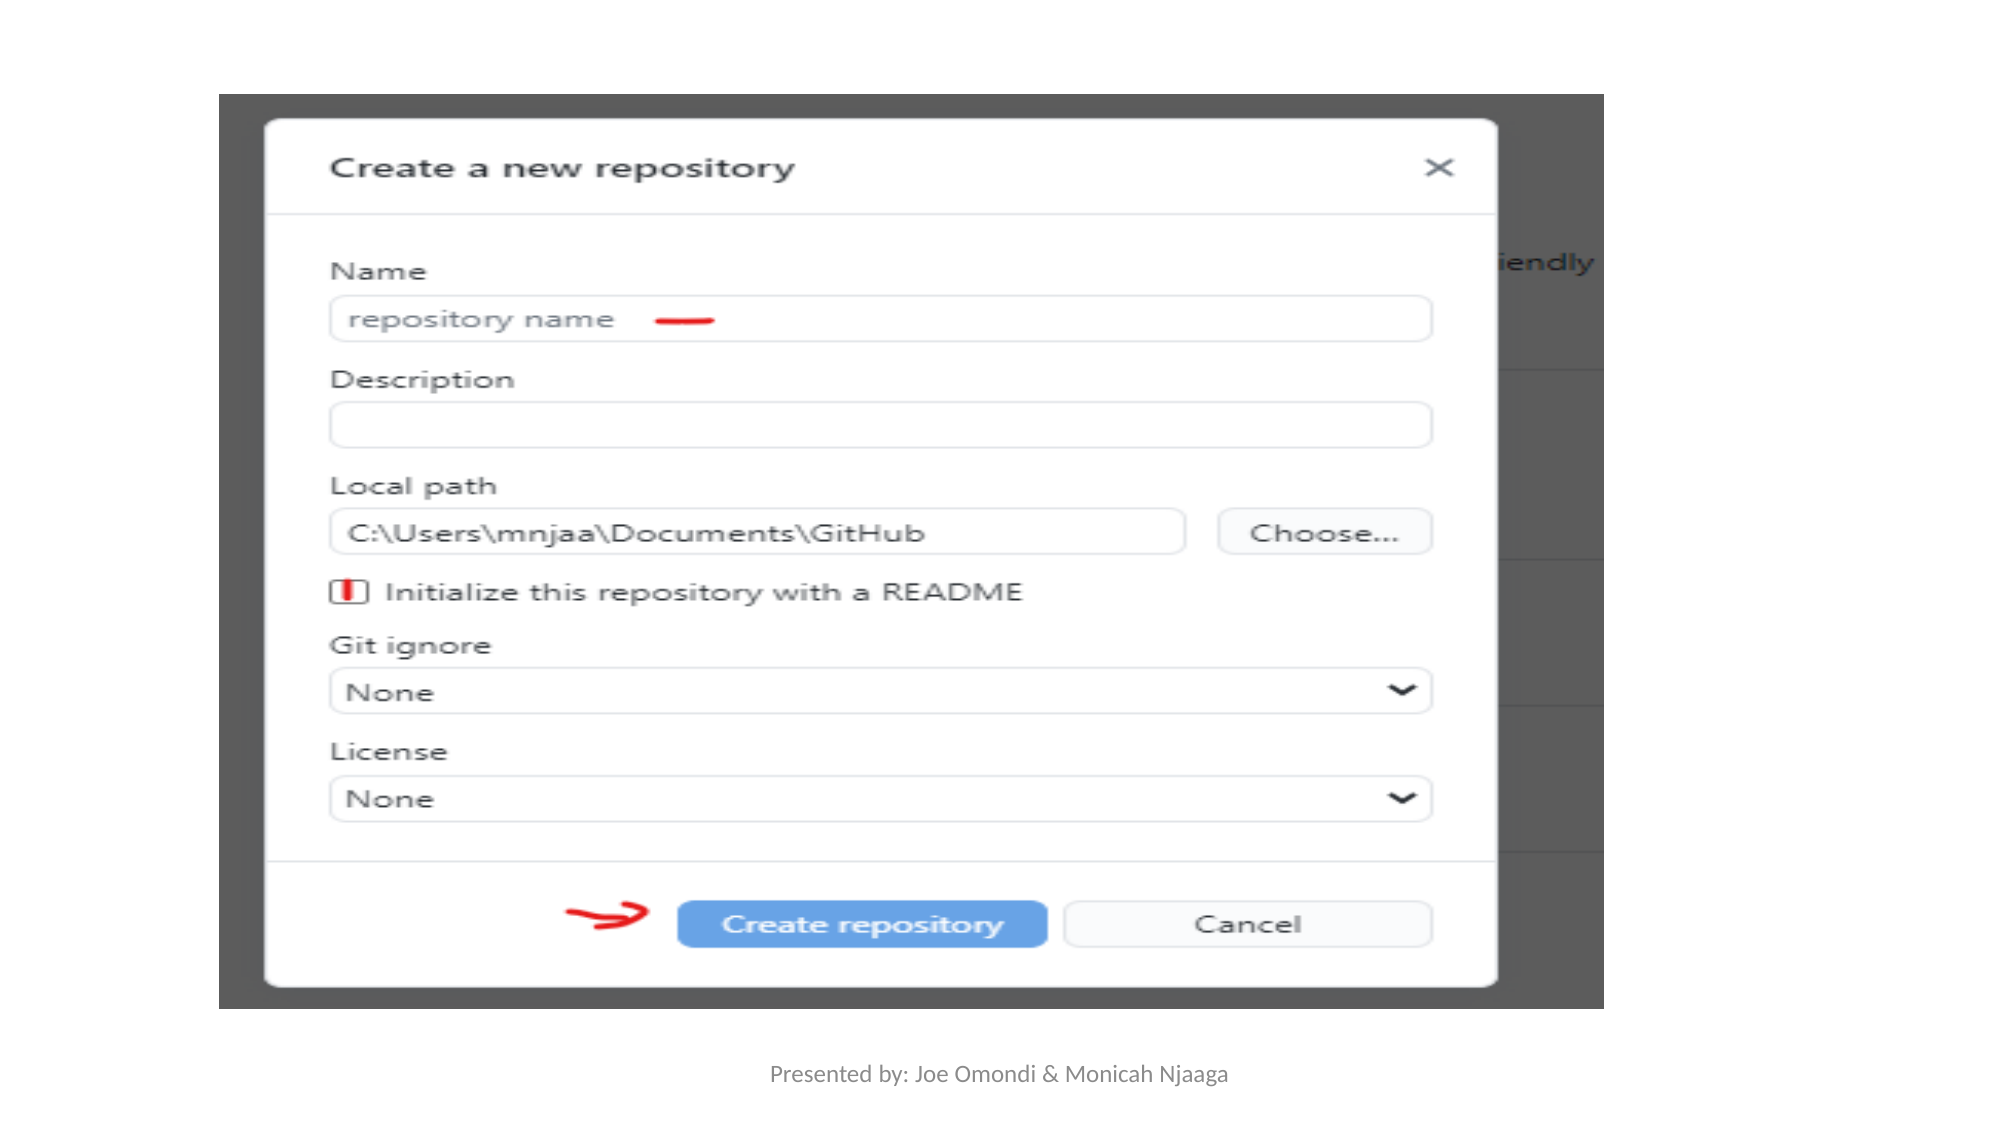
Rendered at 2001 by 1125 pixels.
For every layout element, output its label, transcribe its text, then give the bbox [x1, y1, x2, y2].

footer Presented by: Joe Omondi & Monicah Njaaga [662, 1042, 1338, 1103]
picture [219, 94, 1604, 1009]
